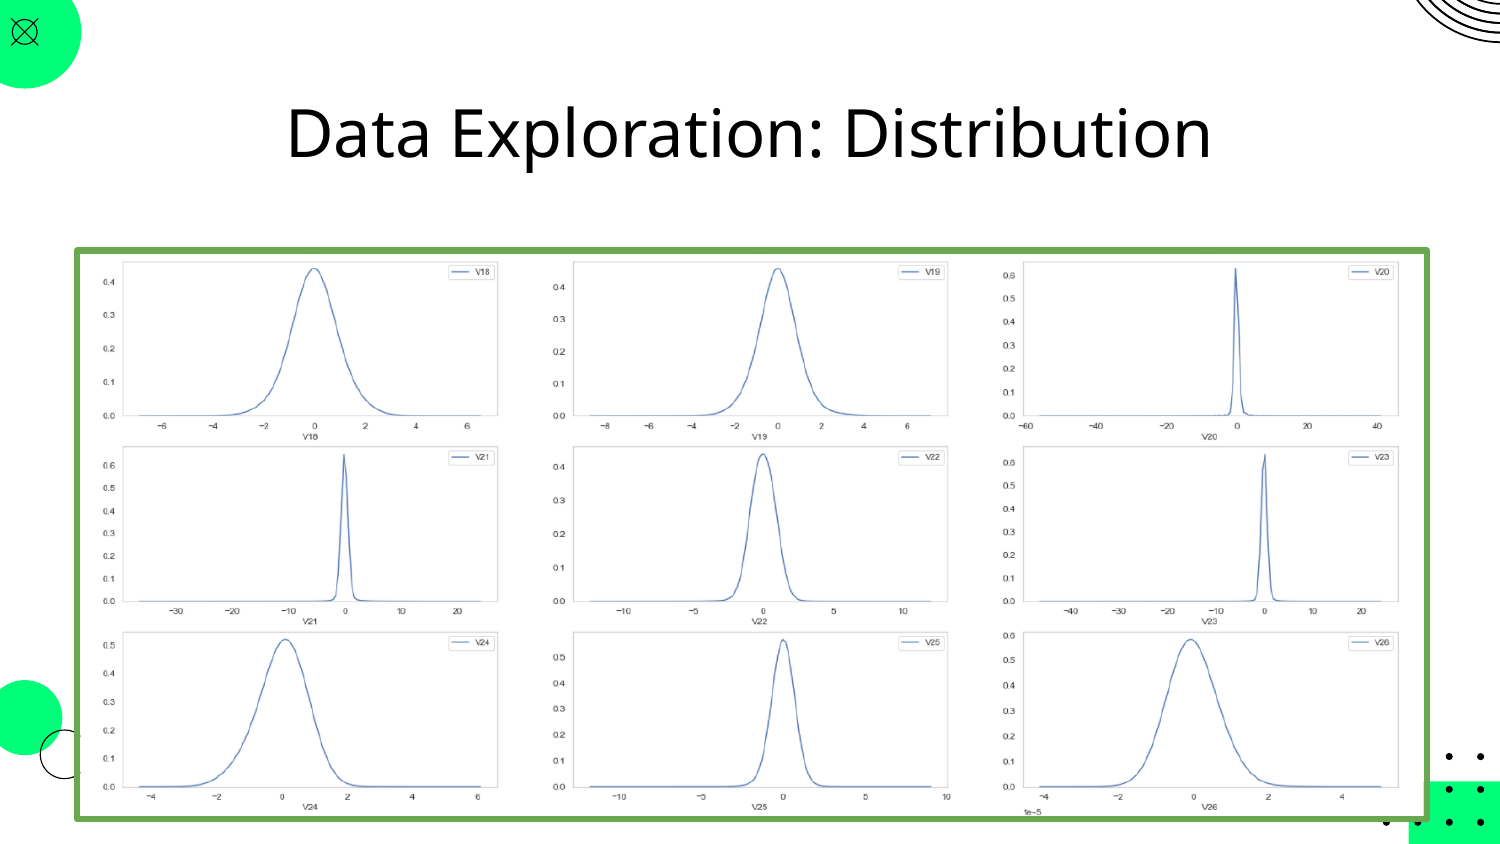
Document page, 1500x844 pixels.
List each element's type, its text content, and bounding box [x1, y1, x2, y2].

title Data Exploration: Distribution [118, 75, 1382, 183]
picture [79, 253, 1424, 817]
